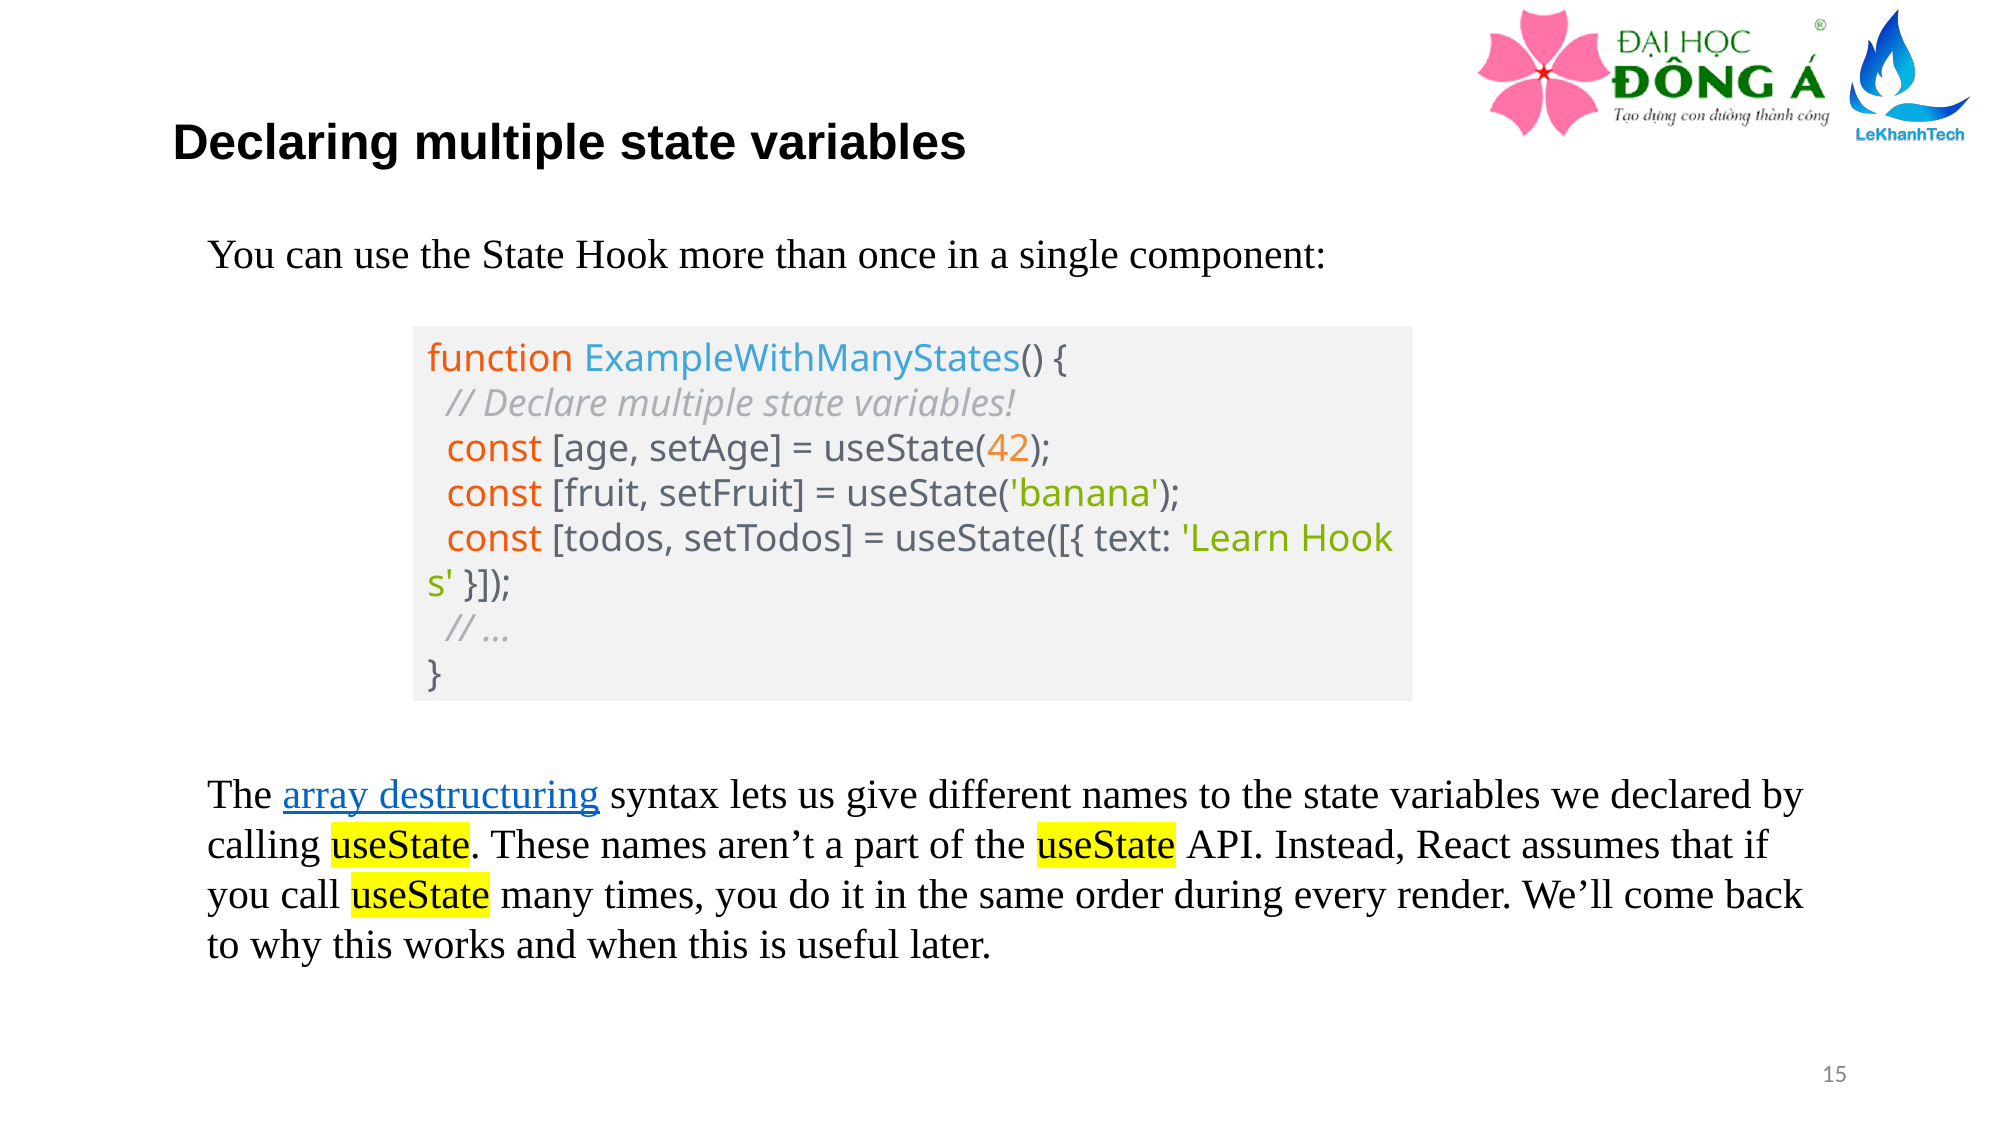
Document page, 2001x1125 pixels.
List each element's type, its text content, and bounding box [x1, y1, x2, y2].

text_box function ExampleWithManyStates() { // Declare multiple state variables! const [age, setAge] = useState(42); const [fruit, setFruit] = useState('banana'); const [todos, setTodos] = useState([{ text: 'Learn Hooks' }]); // ... } [412, 326, 1413, 701]
slide_number 15 [1412, 1042, 1863, 1103]
text_box The array destructuring syntax lets us give different names to the state variables we declared by calling useState. These names aren’t a part of the useState API. Instead, React assumes that if you call useState many times, you do it in the same order during every render. We’ll come back to why this works and when this is useful later. [192, 759, 1831, 1100]
text_box You can use the State Hook more than once in a single component: [192, 219, 1353, 285]
text_box Declaring multiple state variables [157, 102, 983, 178]
picture [1465, 5, 1980, 144]
